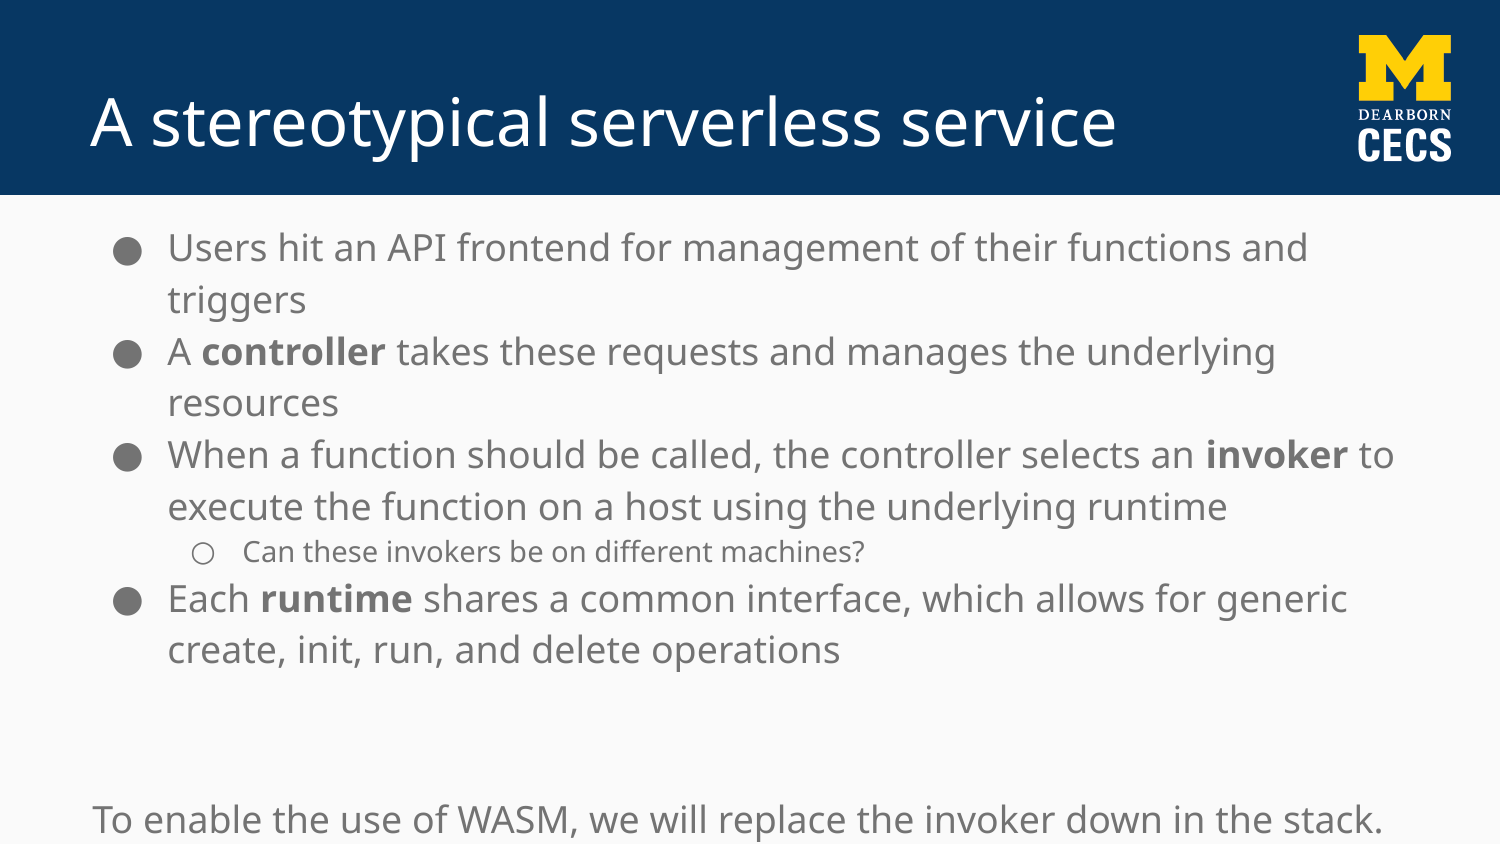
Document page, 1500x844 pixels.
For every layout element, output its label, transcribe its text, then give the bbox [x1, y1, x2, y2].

title A stereotypical serverless service [75, 0, 1425, 175]
picture [1320, 5, 1489, 191]
list Users hit an API frontend for management of their functions and triggers A controller takes these requests and manages the underlying resources When a function should be called, the controller selects an invoker to execute the function on a host using the underlying runtime Can these invokers be on different machines? Each runtime shares a common interface, which allows for generic create, init, run, and delete operations To enable the use of WASM, we will replace the invoker down in the stack. [77, 202, 1427, 647]
